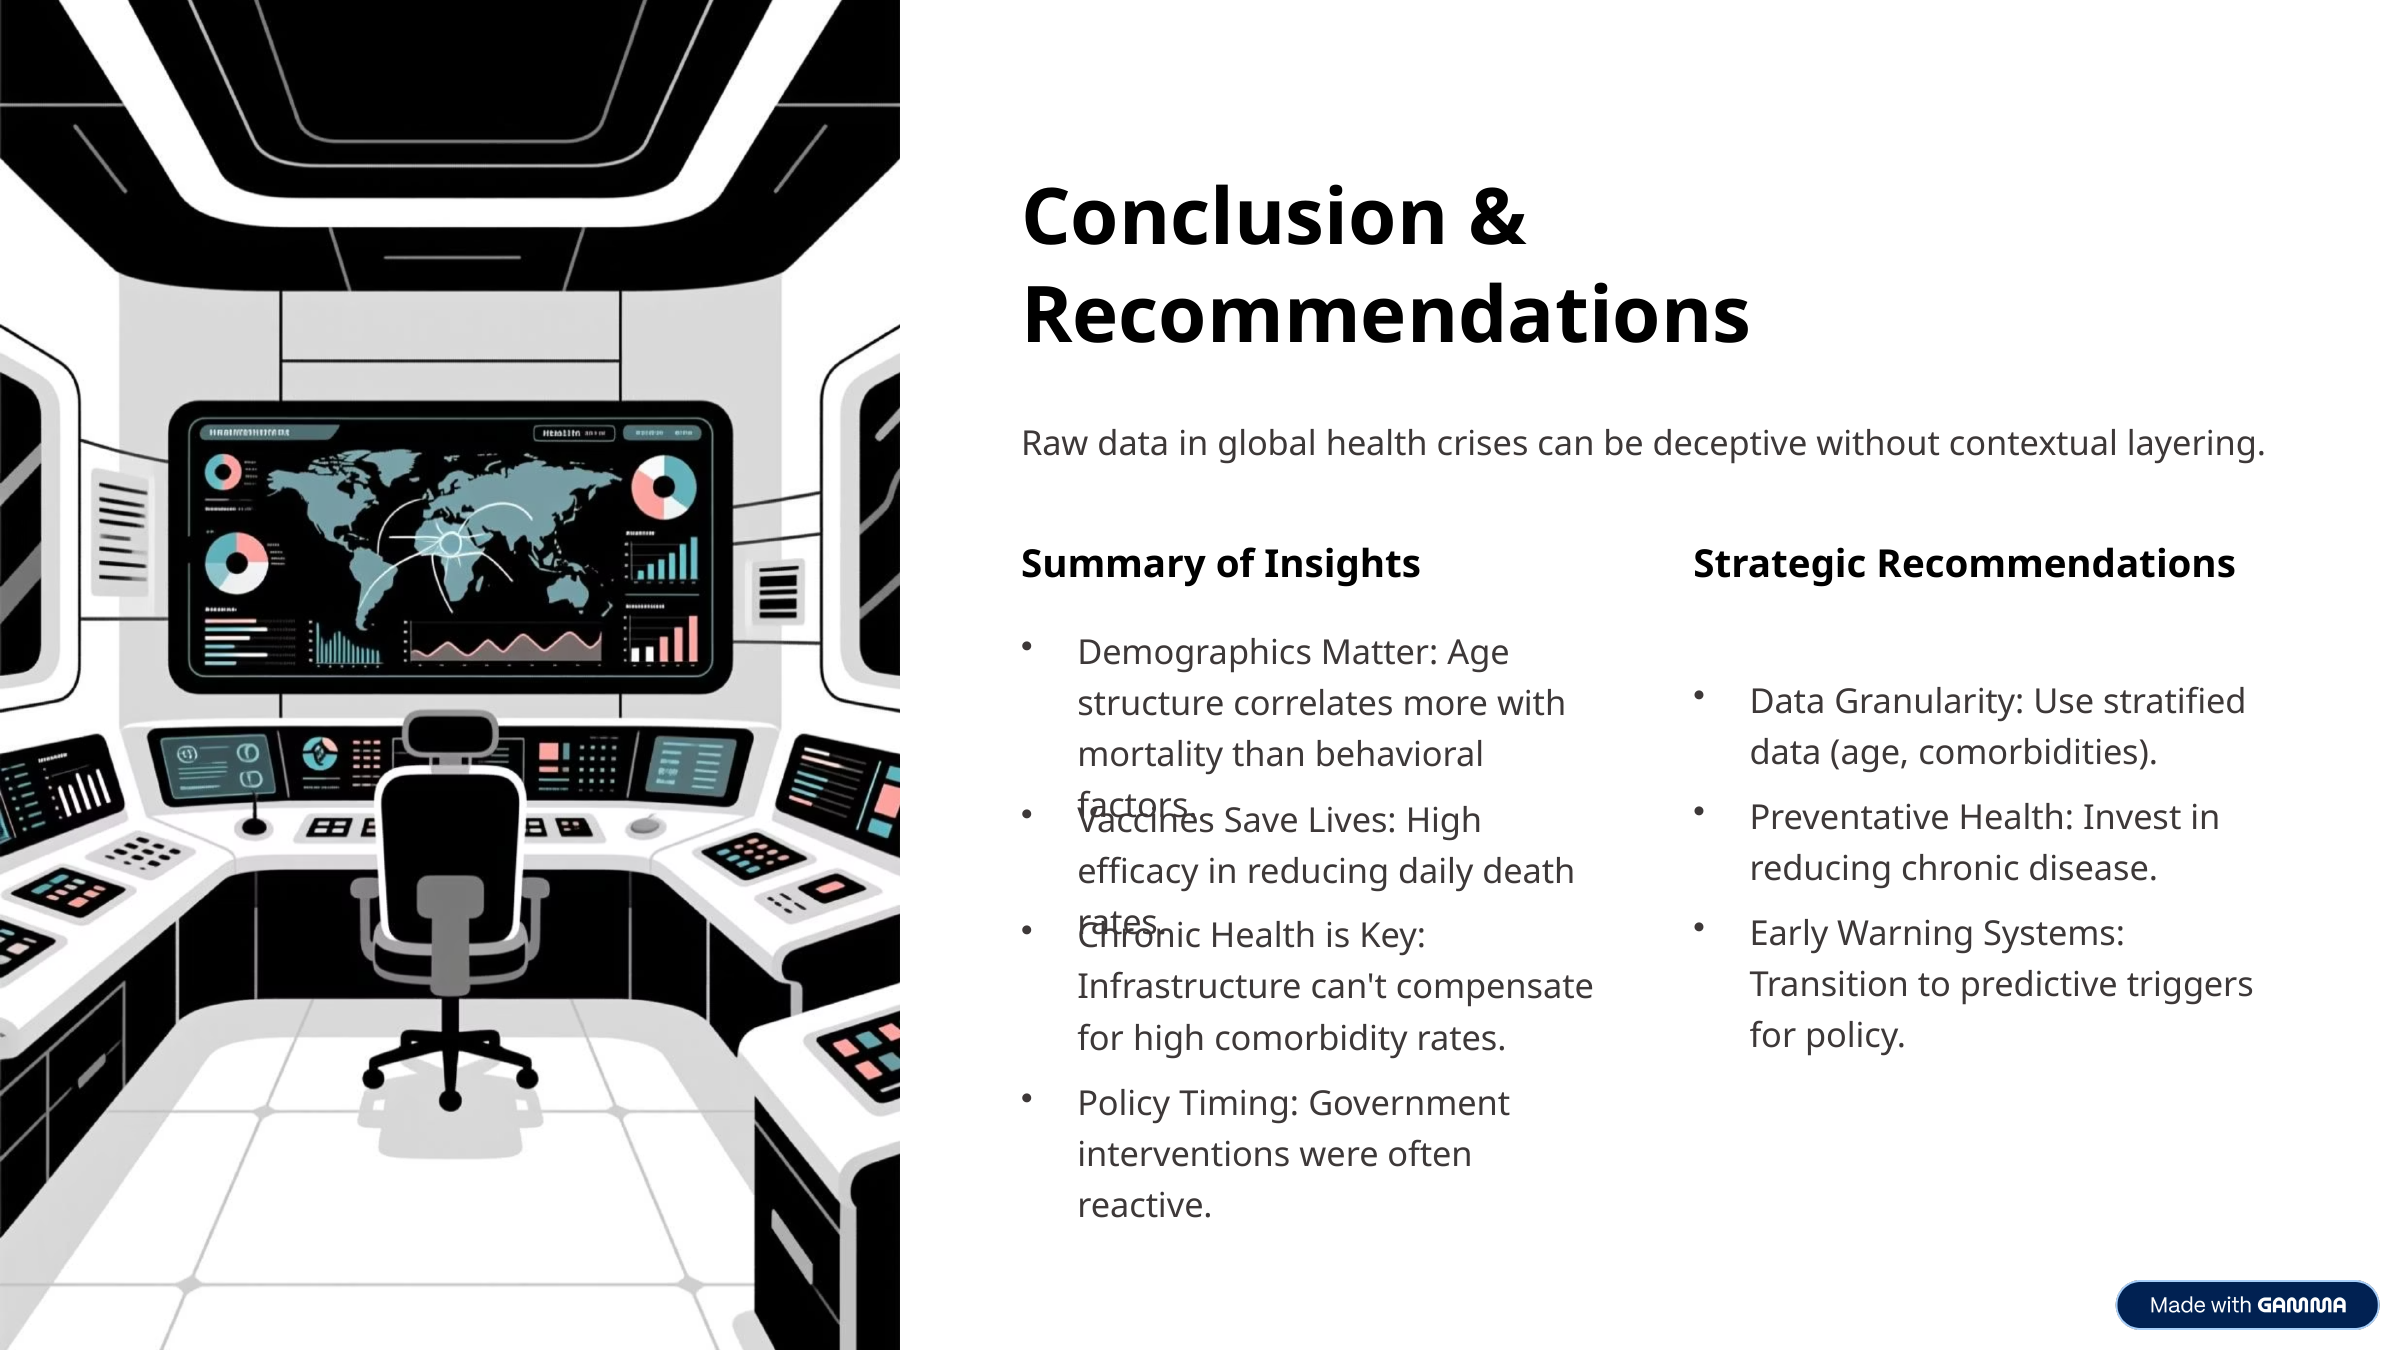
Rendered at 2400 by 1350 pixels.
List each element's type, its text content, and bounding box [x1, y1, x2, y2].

text_box Preventative Health: Invest in reducing chronic disease. [1693, 785, 2281, 889]
text_box Strategic Recommendations [1693, 536, 2281, 635]
picture [0, 0, 900, 1350]
text_box Data Granularity: Use stratified data (age, comorbidities). [1693, 669, 2281, 773]
picture [2106, 1271, 2389, 1339]
text_box Conclusion & Recommendations [1021, 162, 2279, 359]
text_box Chronic Health is Key: Infrastructure can't compensate for high comorbidity rates. [1021, 903, 1608, 1060]
text_box Vaccines Save Lives: High efficacy in reducing daily death rates. [1021, 787, 1608, 892]
text_box Policy Timing: Government interventions were often reactive. [1021, 1071, 1608, 1176]
text_box Demographics Matter: Age structure correlates more with mortality than behavioral factors. [1021, 620, 1608, 776]
text_box Raw data in global health crises can be deceptive without contextual layering. [1021, 410, 2279, 463]
text_box Summary of Insights [1021, 536, 1450, 586]
text_box Early Warning Systems: Transition to predictive triggers for policy. [1693, 901, 2281, 1005]
